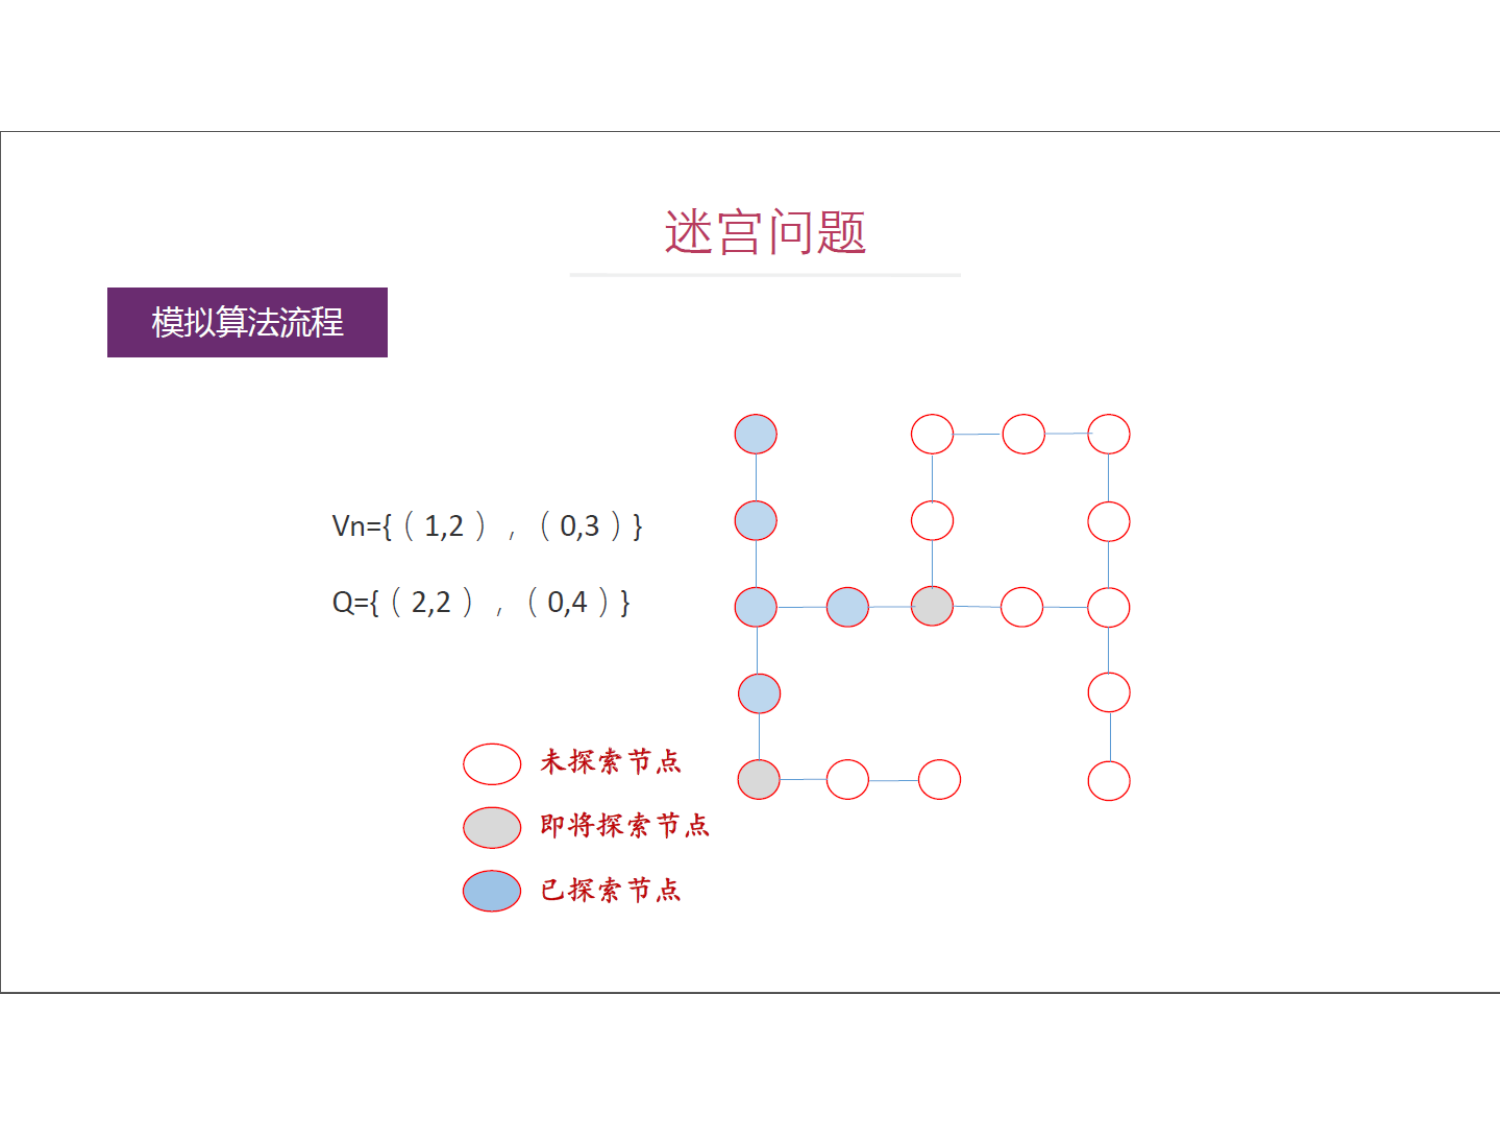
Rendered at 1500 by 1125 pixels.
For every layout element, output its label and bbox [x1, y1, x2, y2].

picture [0, 131, 1500, 994]
